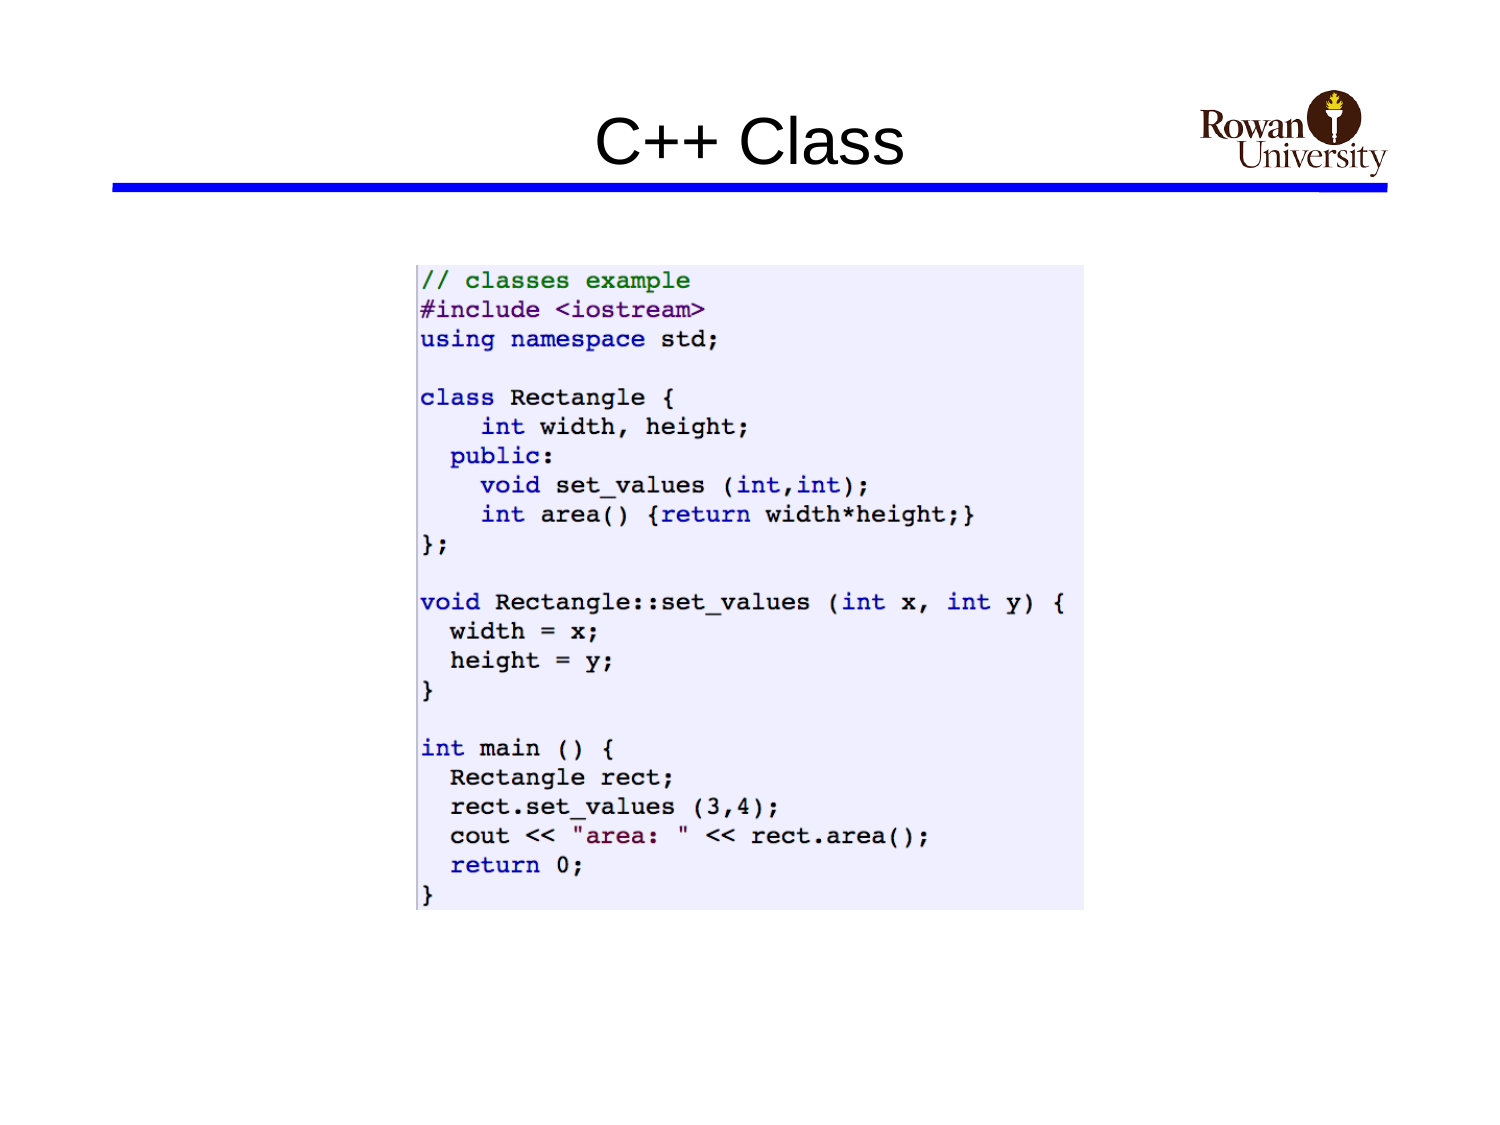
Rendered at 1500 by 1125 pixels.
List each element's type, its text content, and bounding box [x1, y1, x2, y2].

picture [1200, 90, 1388, 99]
title C++ Class [112, 99, 1388, 175]
picture [416, 265, 1084, 910]
